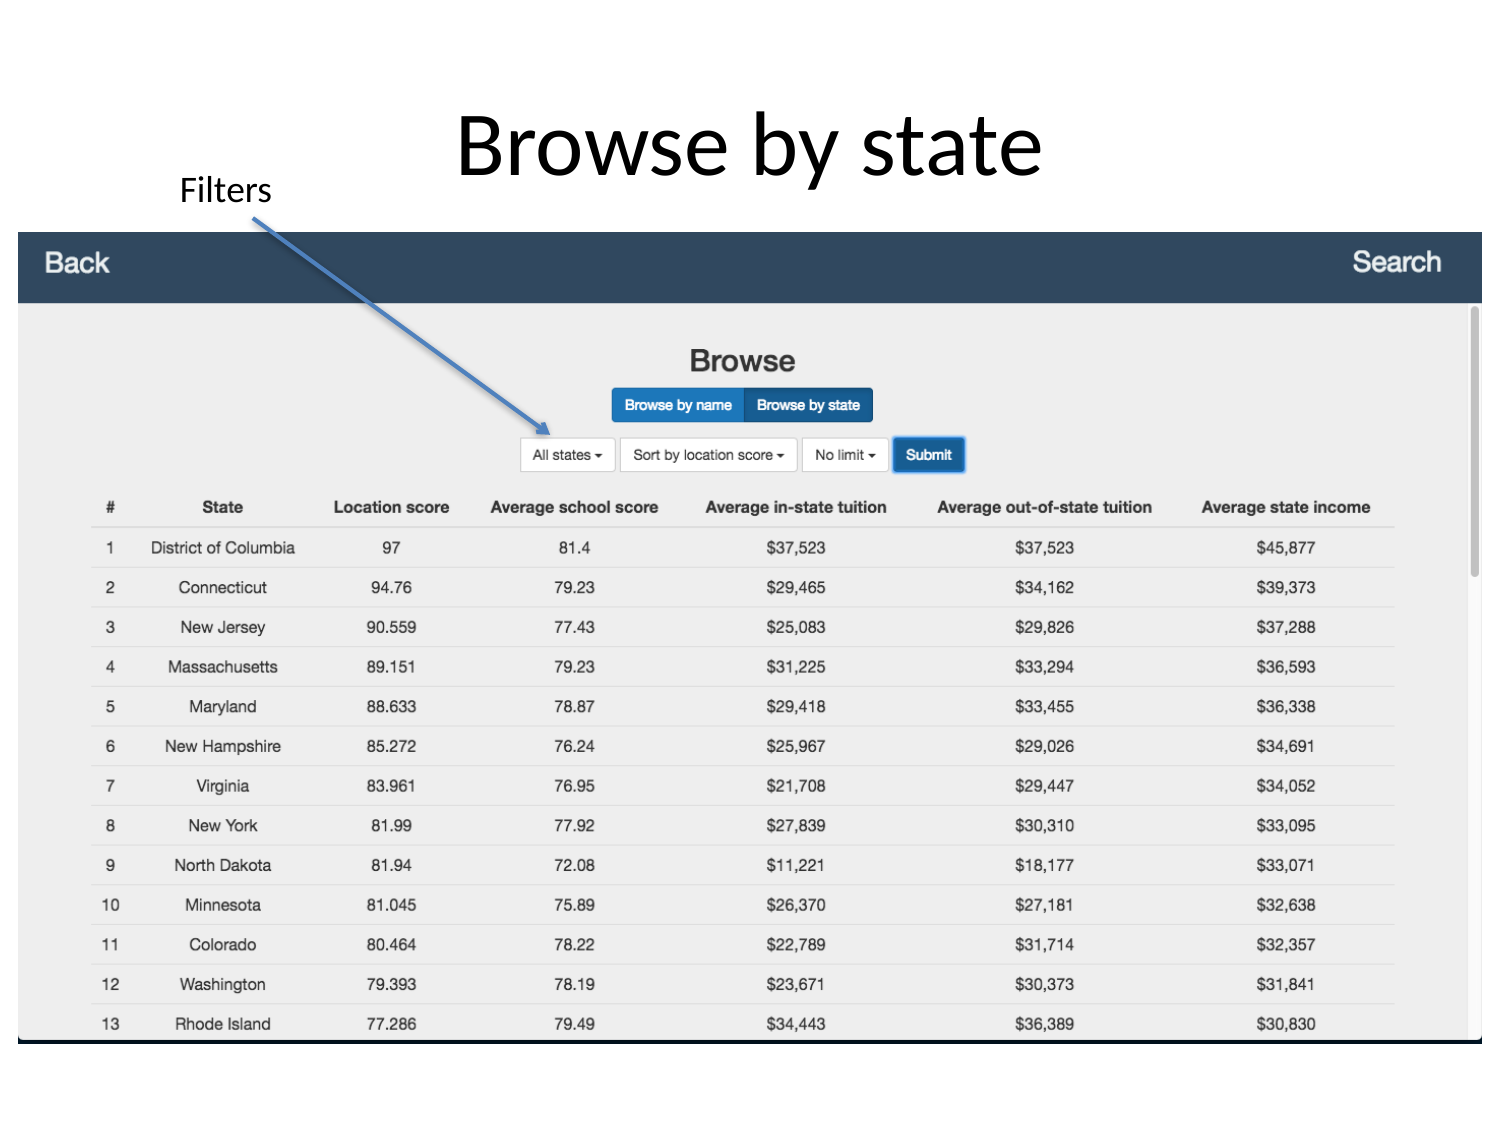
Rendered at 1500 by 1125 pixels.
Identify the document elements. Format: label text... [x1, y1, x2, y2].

picture [17, 232, 1482, 1044]
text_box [252, 217, 551, 435]
text_box Filters [165, 157, 288, 218]
title Browse by state [75, 45, 1425, 230]
